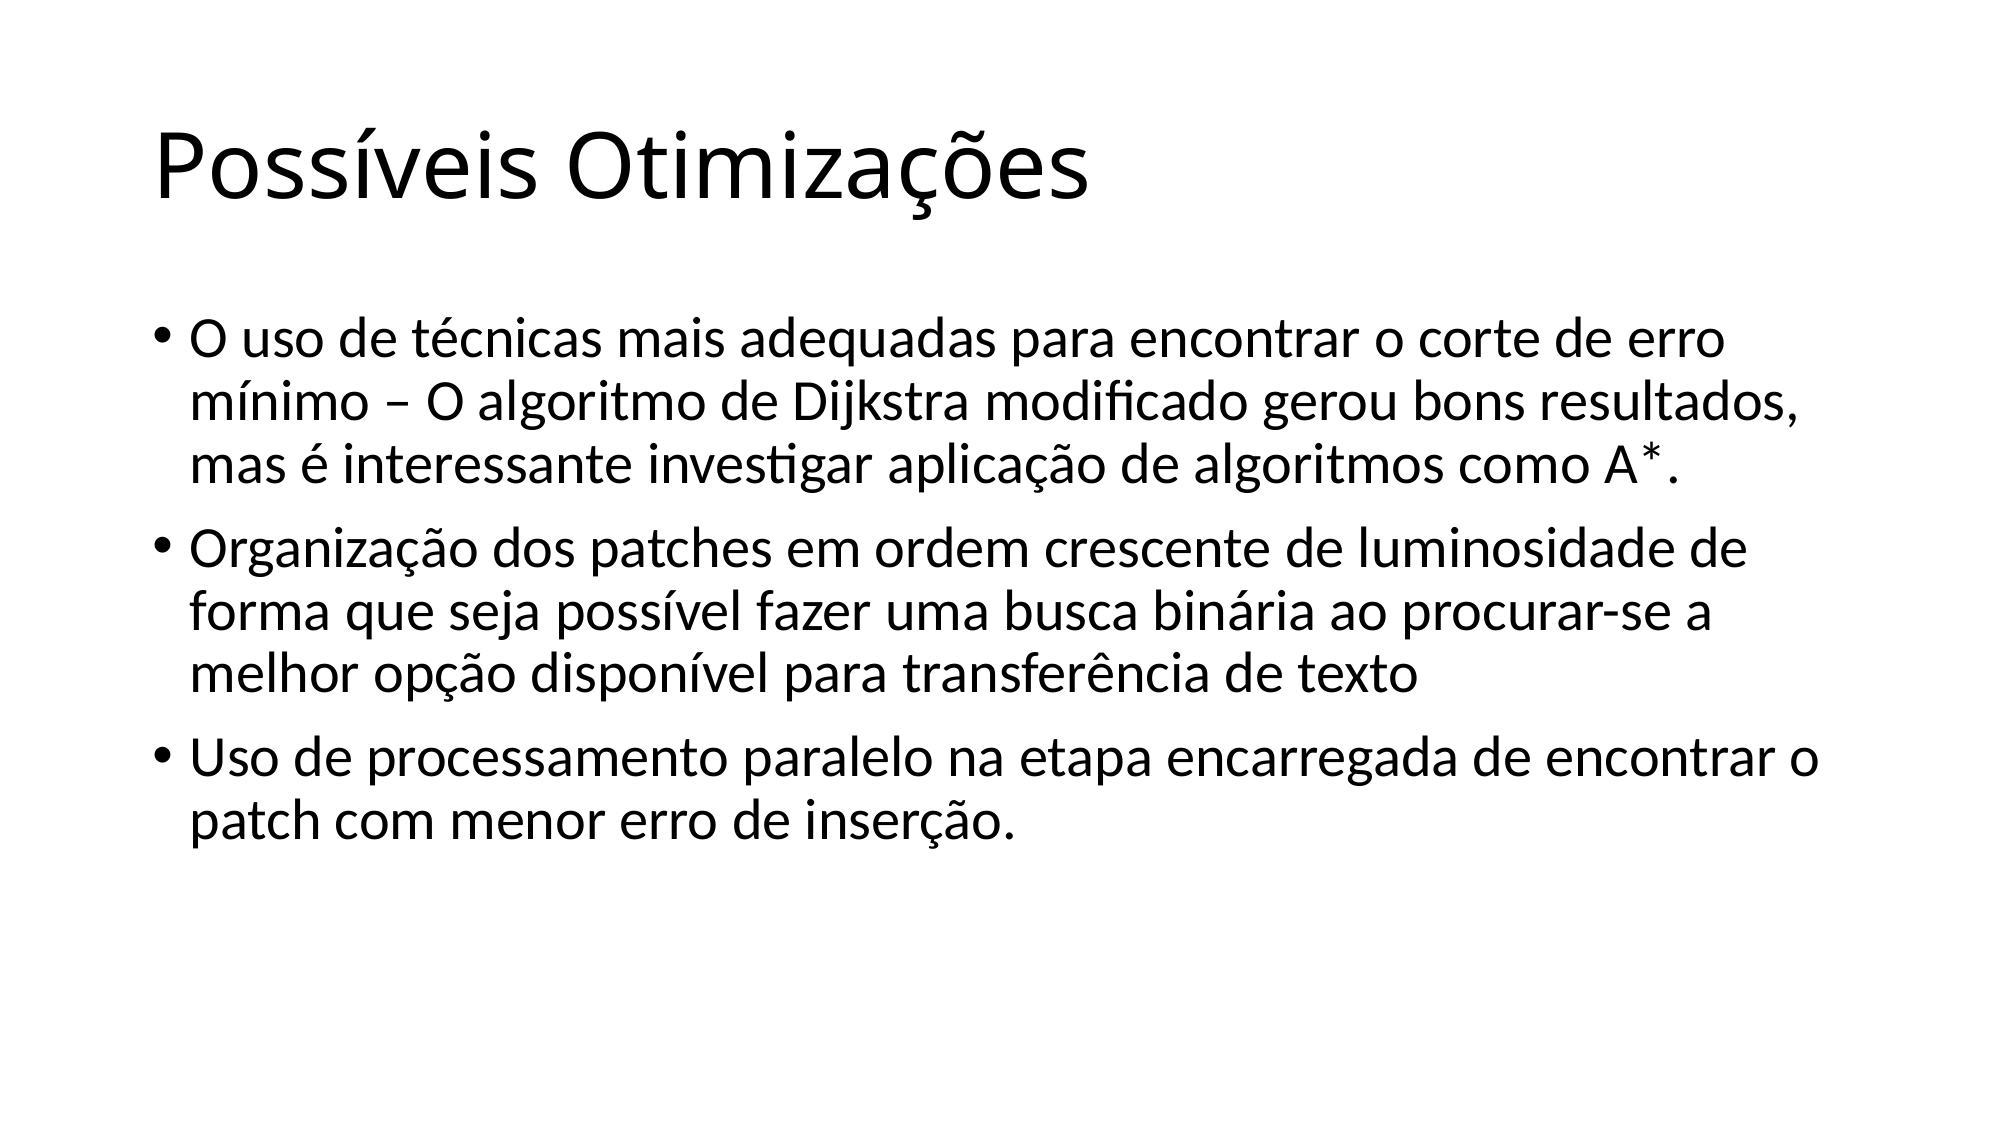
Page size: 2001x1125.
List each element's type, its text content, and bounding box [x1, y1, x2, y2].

title Possíveis Otimizações [137, 59, 1863, 278]
list O uso de técnicas mais adequadas para encontrar o corte de erro mínimo – O algoritmo de Dijkstra modificado gerou bons resultados, mas é interessante investigar aplicação de algoritmos como A*. Organização dos patches em ordem crescente de luminosidade de forma que seja possível fazer uma busca binária ao procurar-se a melhor opção disponível para transferência de texto Uso de processamento paralelo na etapa encarregada de encontrar o patch com menor erro de inserção. [137, 299, 1863, 1014]
